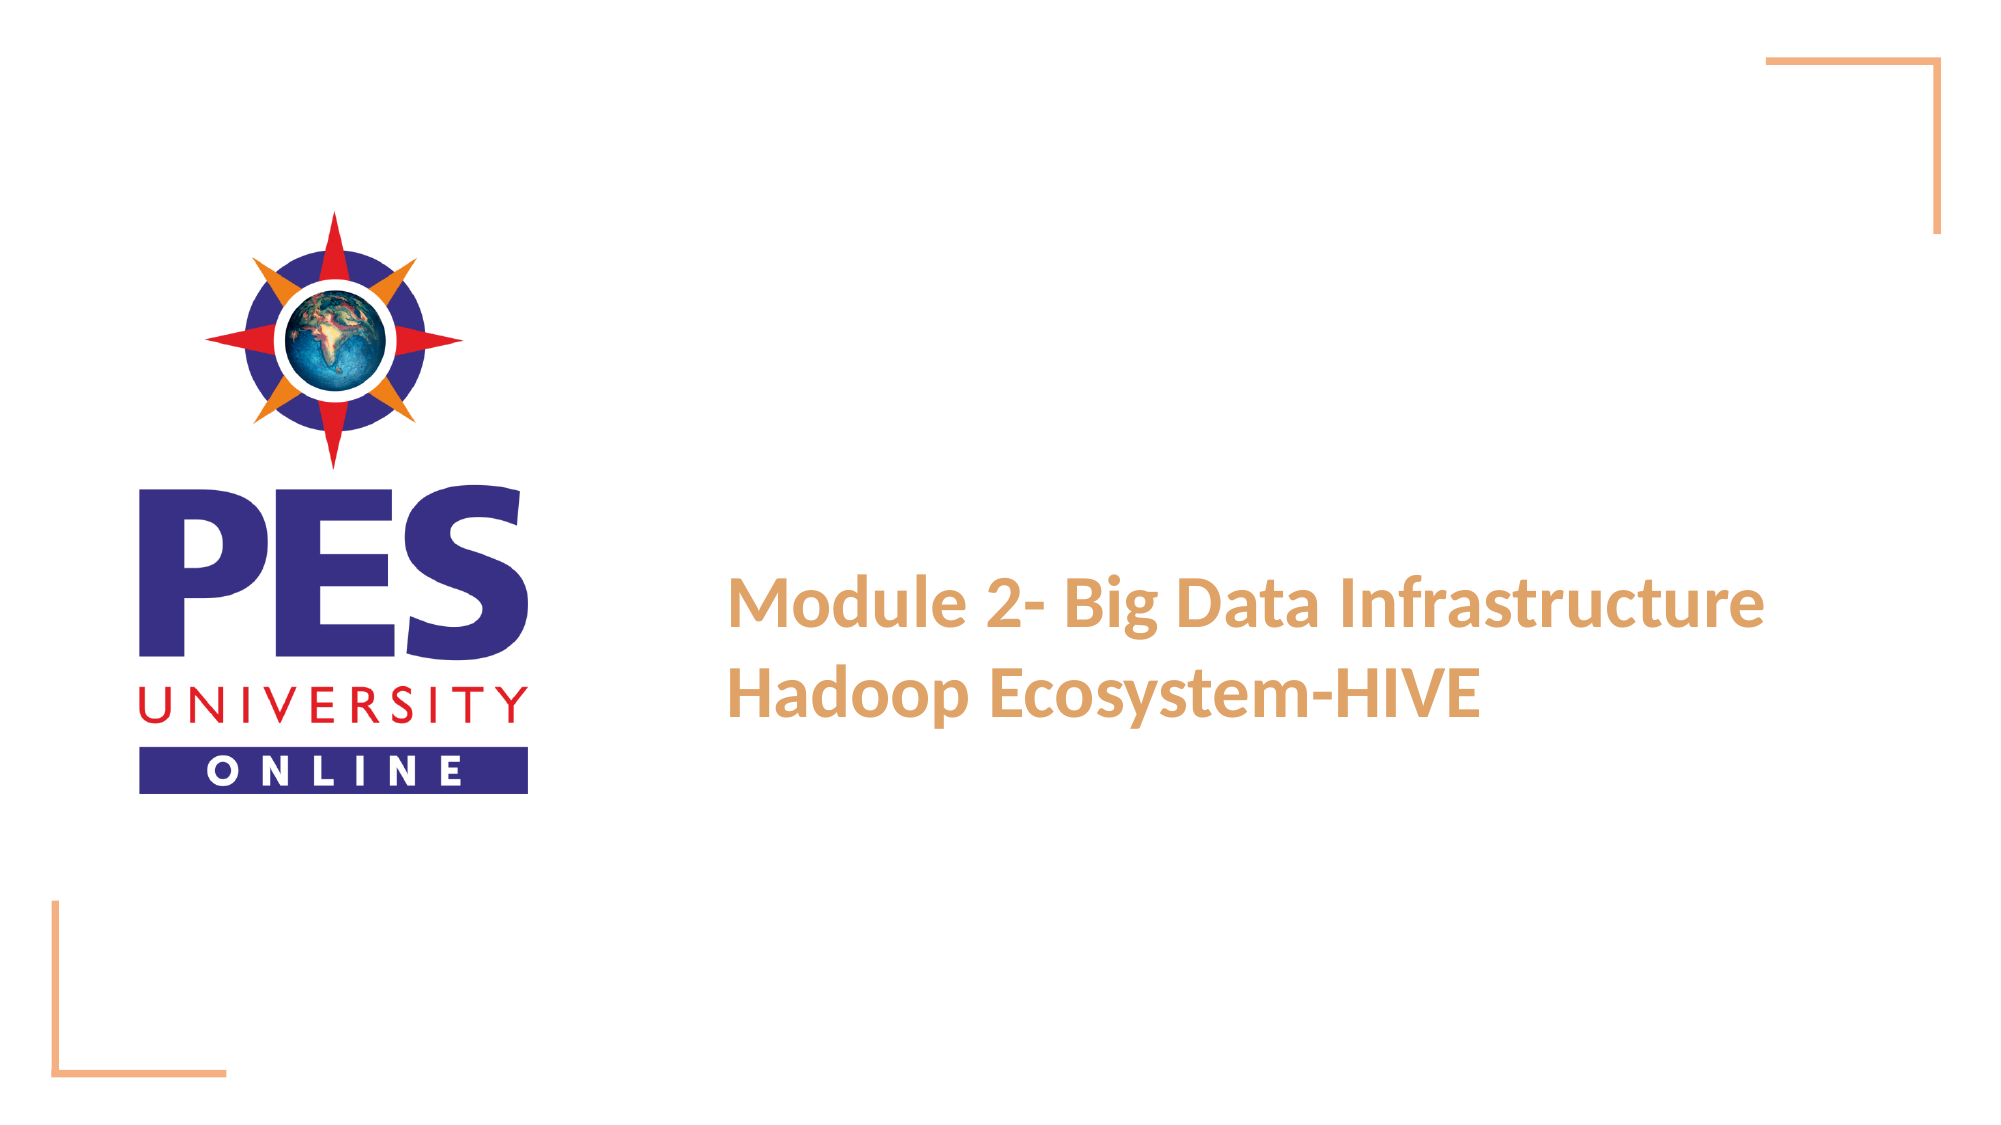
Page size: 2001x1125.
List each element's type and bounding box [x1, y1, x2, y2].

picture [138, 210, 528, 794]
text_box [51, 57, 1941, 1078]
